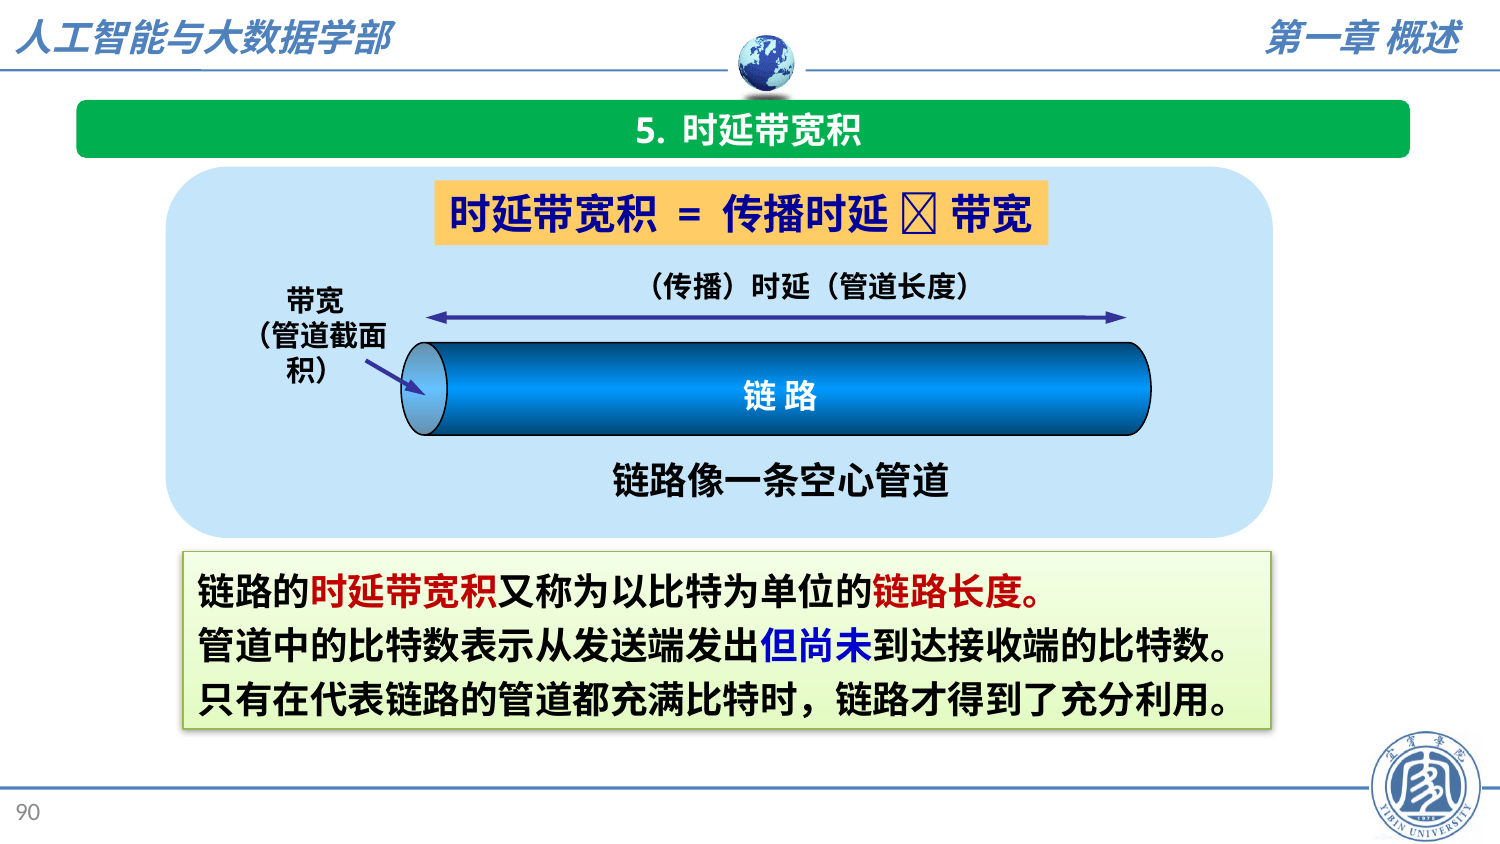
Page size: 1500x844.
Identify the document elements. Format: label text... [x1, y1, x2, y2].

text_box 链路像一条空心管道 [534, 449, 1028, 510]
text_box [401, 342, 1152, 436]
text_box [365, 360, 426, 396]
text_box 时延带宽积 = 传播时延  带宽 [434, 180, 1049, 246]
text_box [163, 164, 1275, 541]
text_box 链路的时延带宽积又称为以比特为单位的链路长度。 管道中的比特数表示从发送端发出但尚未到达接收端的比特数。 只有在代表链路的管道都充满比特时，链路才得到了充分利用。 [182, 551, 1272, 730]
text_box （传播）时延（管道长度） [620, 260, 1035, 311]
text_box 链 路 [729, 368, 833, 423]
picture [736, 33, 796, 99]
text_box [426, 311, 1127, 324]
slide_number 90 [0, 787, 350, 833]
text_box 带宽 （管道截面积） [204, 274, 426, 395]
list 5. 时延带宽积 [204, 99, 1293, 158]
